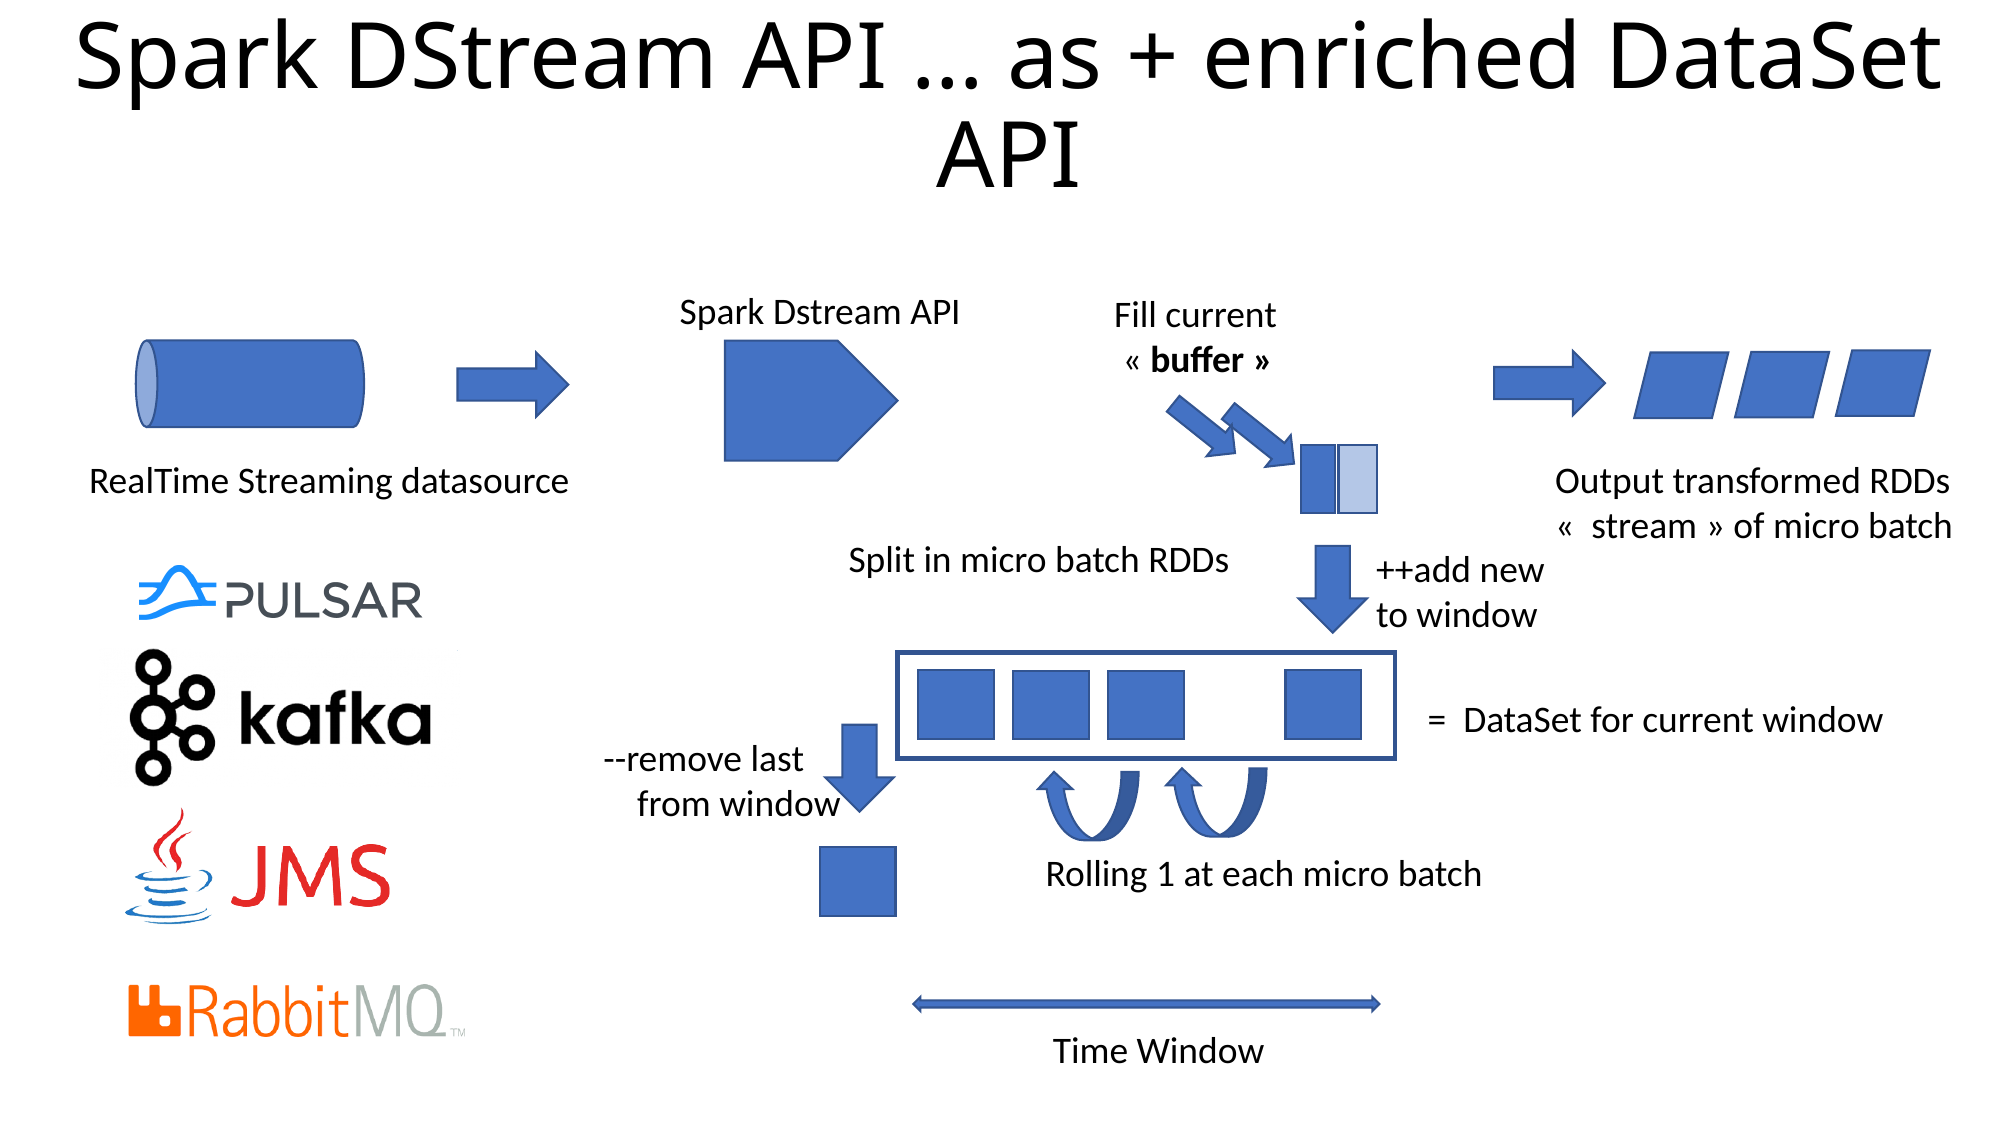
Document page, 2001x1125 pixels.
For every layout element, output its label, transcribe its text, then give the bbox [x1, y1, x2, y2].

text_box Split in micro batch RDDs [833, 527, 1245, 588]
text_box Output transformed RDDs « stream » of micro batch [1540, 449, 1969, 554]
text_box [1733, 350, 1831, 419]
text_box [723, 340, 899, 462]
text_box [1300, 444, 1336, 514]
title Spark DStream API … as + enriched DataSet API [39, 0, 1980, 218]
text_box [1165, 394, 1237, 458]
text_box [822, 723, 897, 814]
text_box [1163, 766, 1268, 838]
text_box [1220, 401, 1296, 469]
text_box = DataSet for current window [1412, 687, 1899, 748]
picture [99, 501, 461, 788]
text_box [1337, 444, 1378, 514]
text_box [1295, 544, 1370, 635]
text_box [1632, 351, 1730, 420]
text_box [1035, 770, 1140, 841]
text_box RealTime Streaming datasource [74, 449, 586, 509]
text_box [896, 652, 1396, 760]
text_box --remove last from window [588, 726, 856, 832]
text_box Fill current « buffer » [1099, 282, 1292, 388]
text_box [1493, 348, 1607, 418]
text_box Spark Dstream API [664, 279, 977, 340]
text_box Rolling 1 at each micro batch [1030, 841, 1498, 901]
text_box [134, 339, 366, 429]
text_box [911, 994, 1381, 1014]
text_box [1834, 349, 1932, 417]
text_box [819, 846, 897, 917]
picture [125, 984, 468, 1037]
text_box [456, 350, 570, 420]
text_box ++add new to window [1361, 537, 1569, 643]
picture [125, 805, 390, 925]
text_box Time Window [1038, 1018, 1280, 1078]
